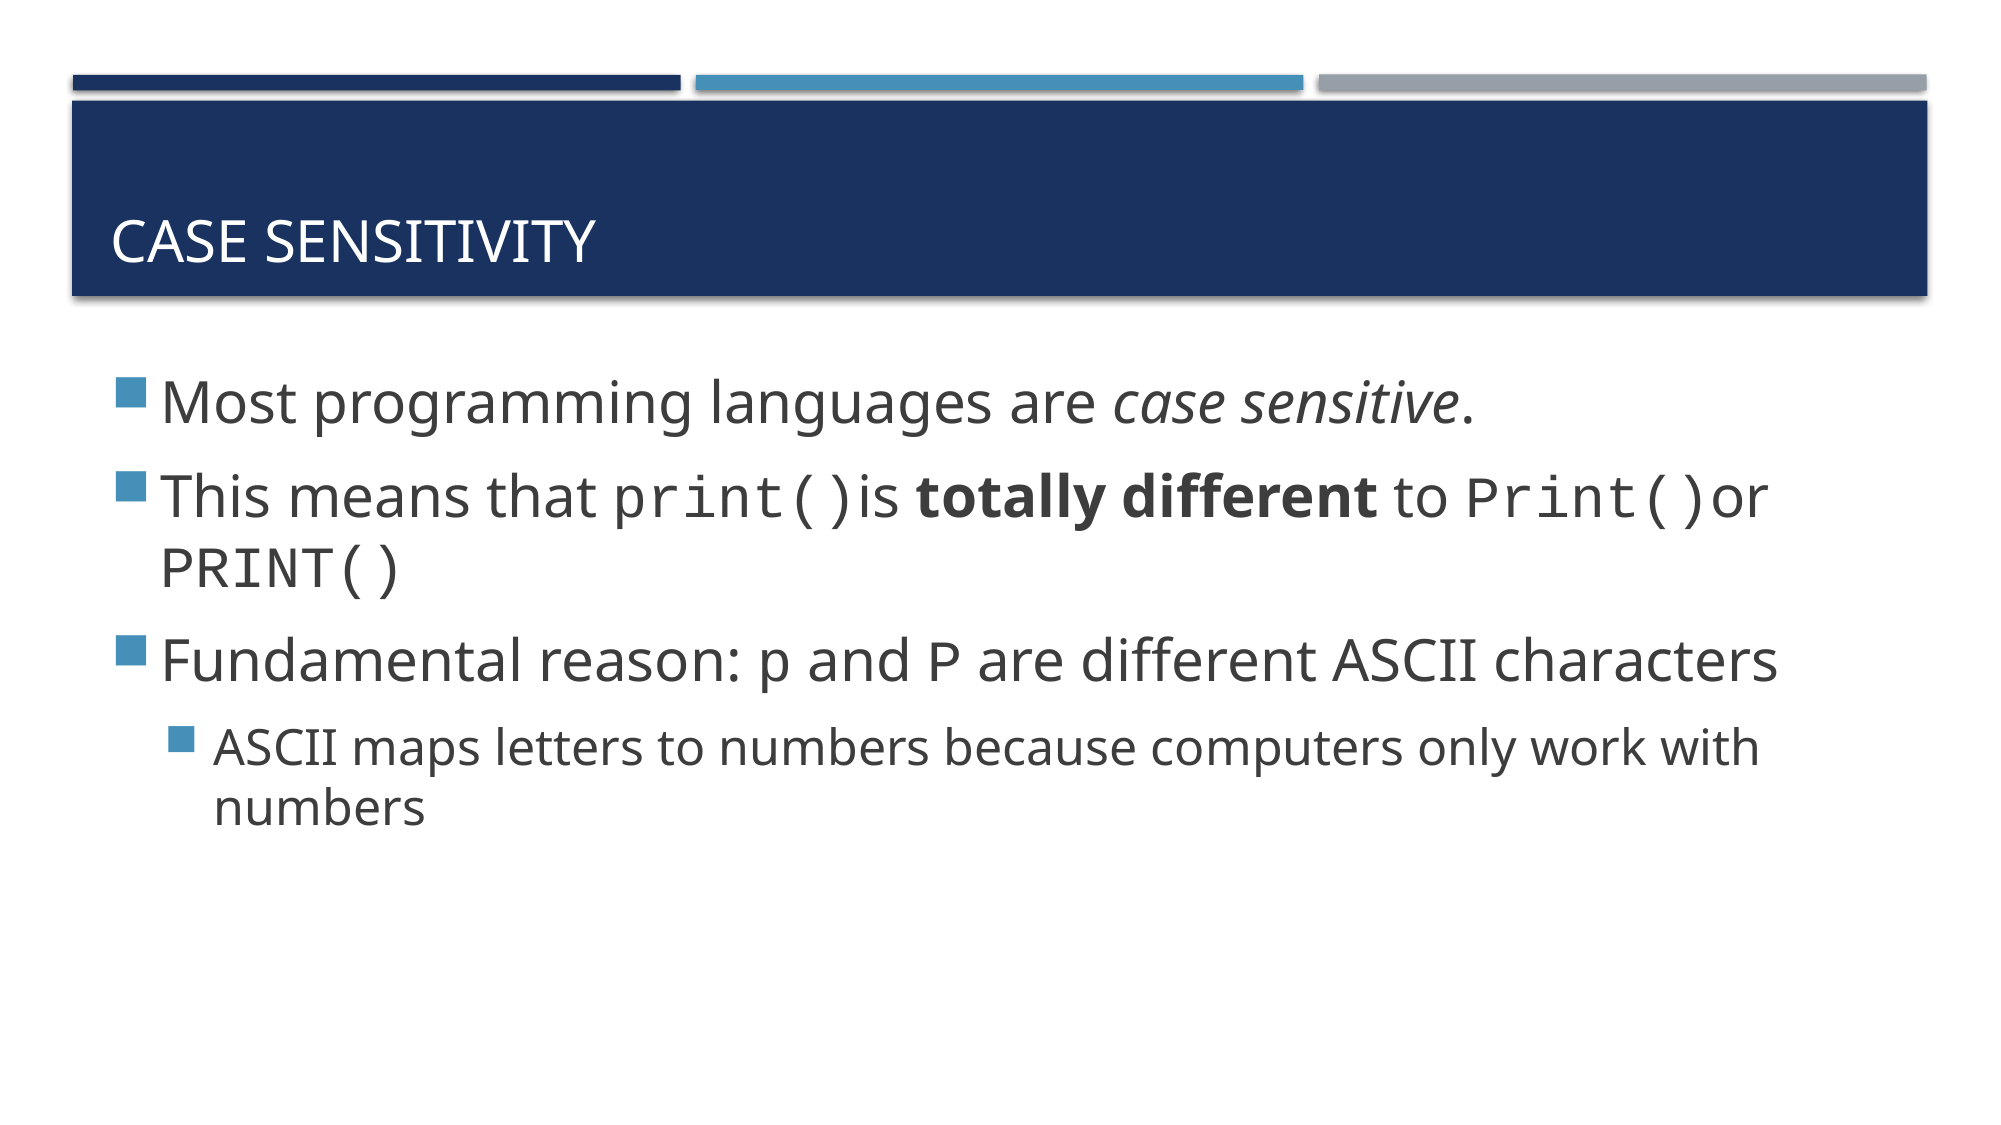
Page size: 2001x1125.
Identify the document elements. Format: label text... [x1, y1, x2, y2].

title Case Sensitivity [95, 115, 1905, 282]
list Most programming languages are case sensitive. This means that print()is totally different to Print()or PRINT() Fundamental reason: p and P are different ASCII characters ASCII maps letters to numbers because computers only work with numbers [95, 357, 1905, 962]
